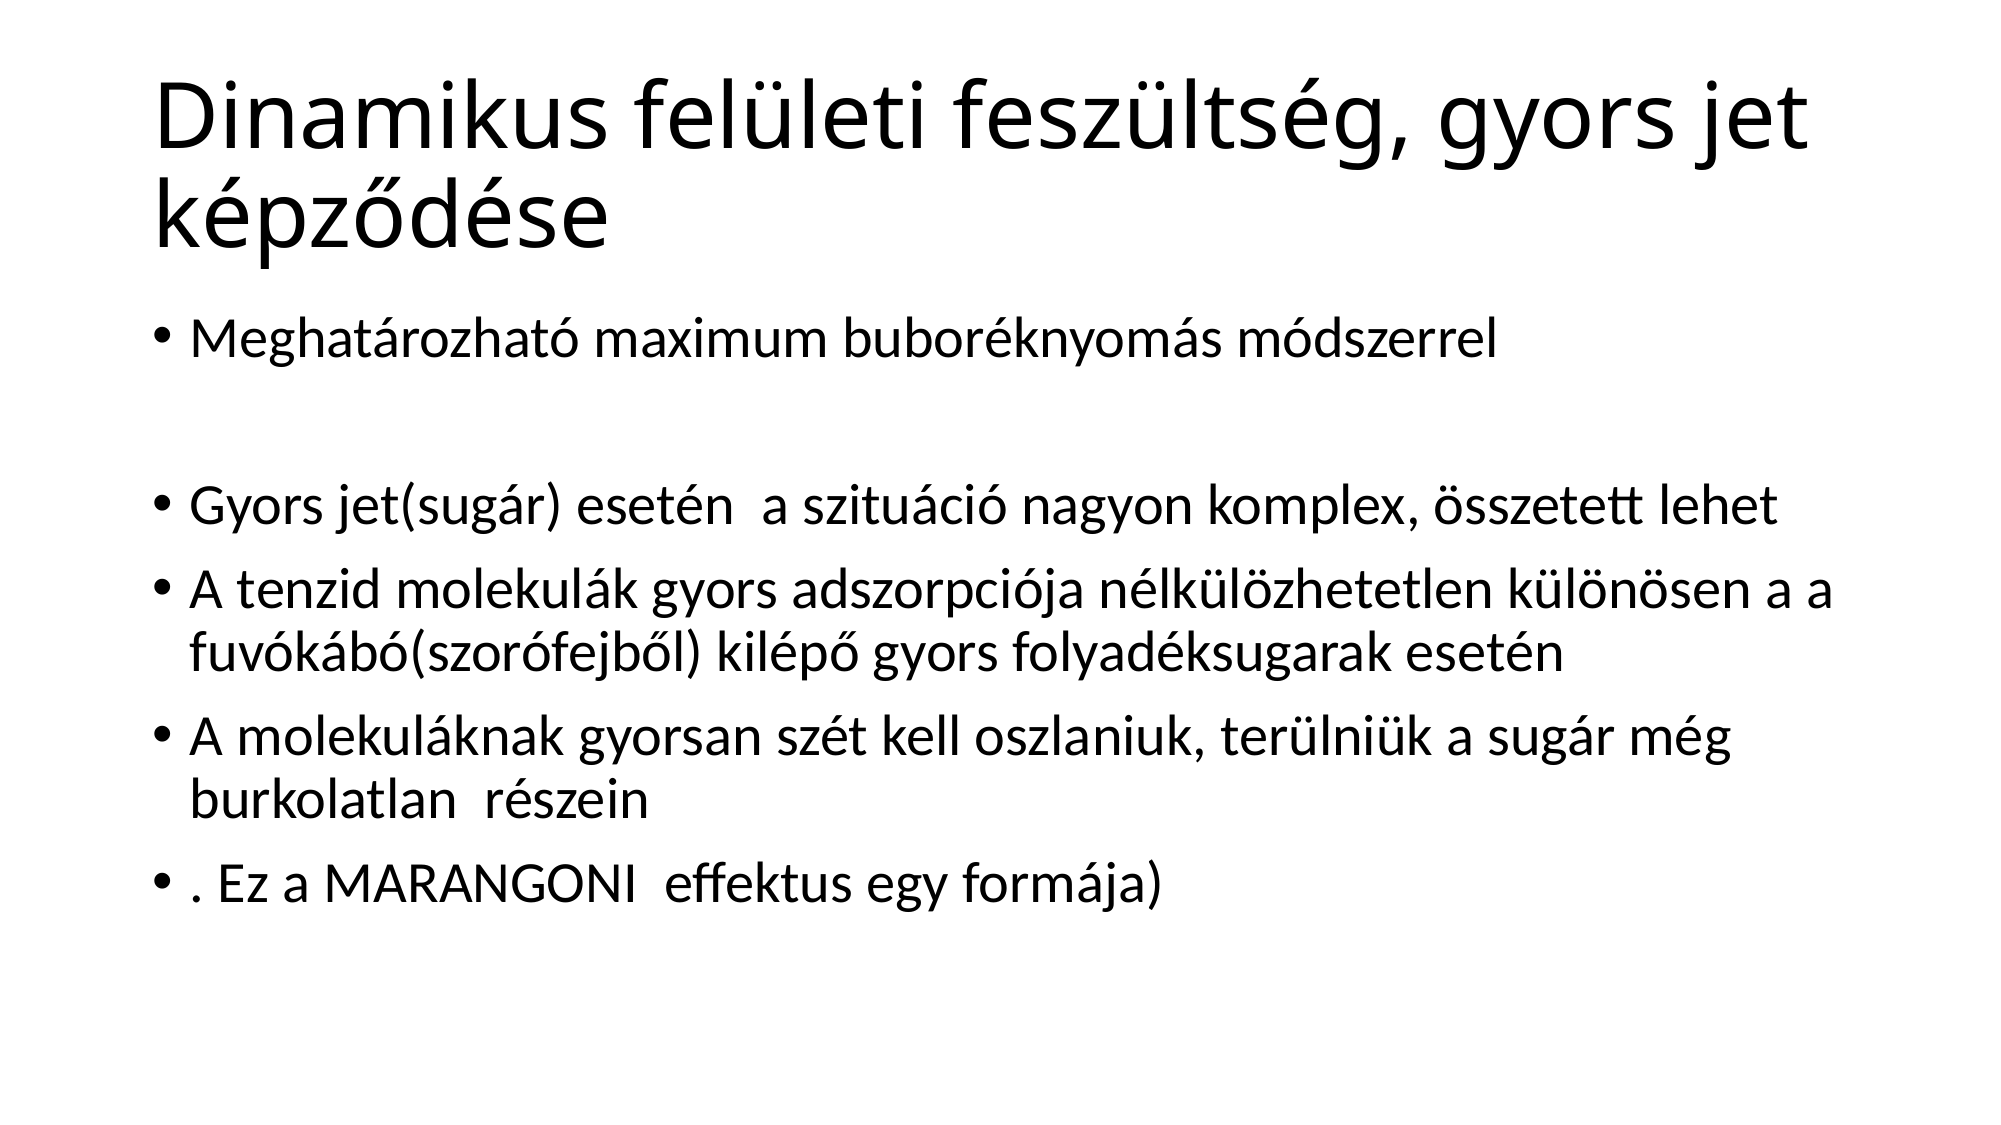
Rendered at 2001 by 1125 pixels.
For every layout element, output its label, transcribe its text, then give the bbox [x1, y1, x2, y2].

title Dinamikus felületi feszültség, gyors jet képződése [137, 59, 1863, 278]
list Meghatározható maximum buboréknyomás módszerrel Gyors jet(sugár) esetén a szituáció nagyon komplex, összetett lehet A tenzid molekulák gyors adszorpciója nélkülözhetetlen különösen a a fuvókábó(szorófejből) kilépő gyors folyadéksugarak esetén A molekuláknak gyorsan szét kell oszlaniuk, terülniük a sugár még burkolatlan részein . Ez a MARANGONI effektus egy formája) [137, 299, 1863, 1014]
